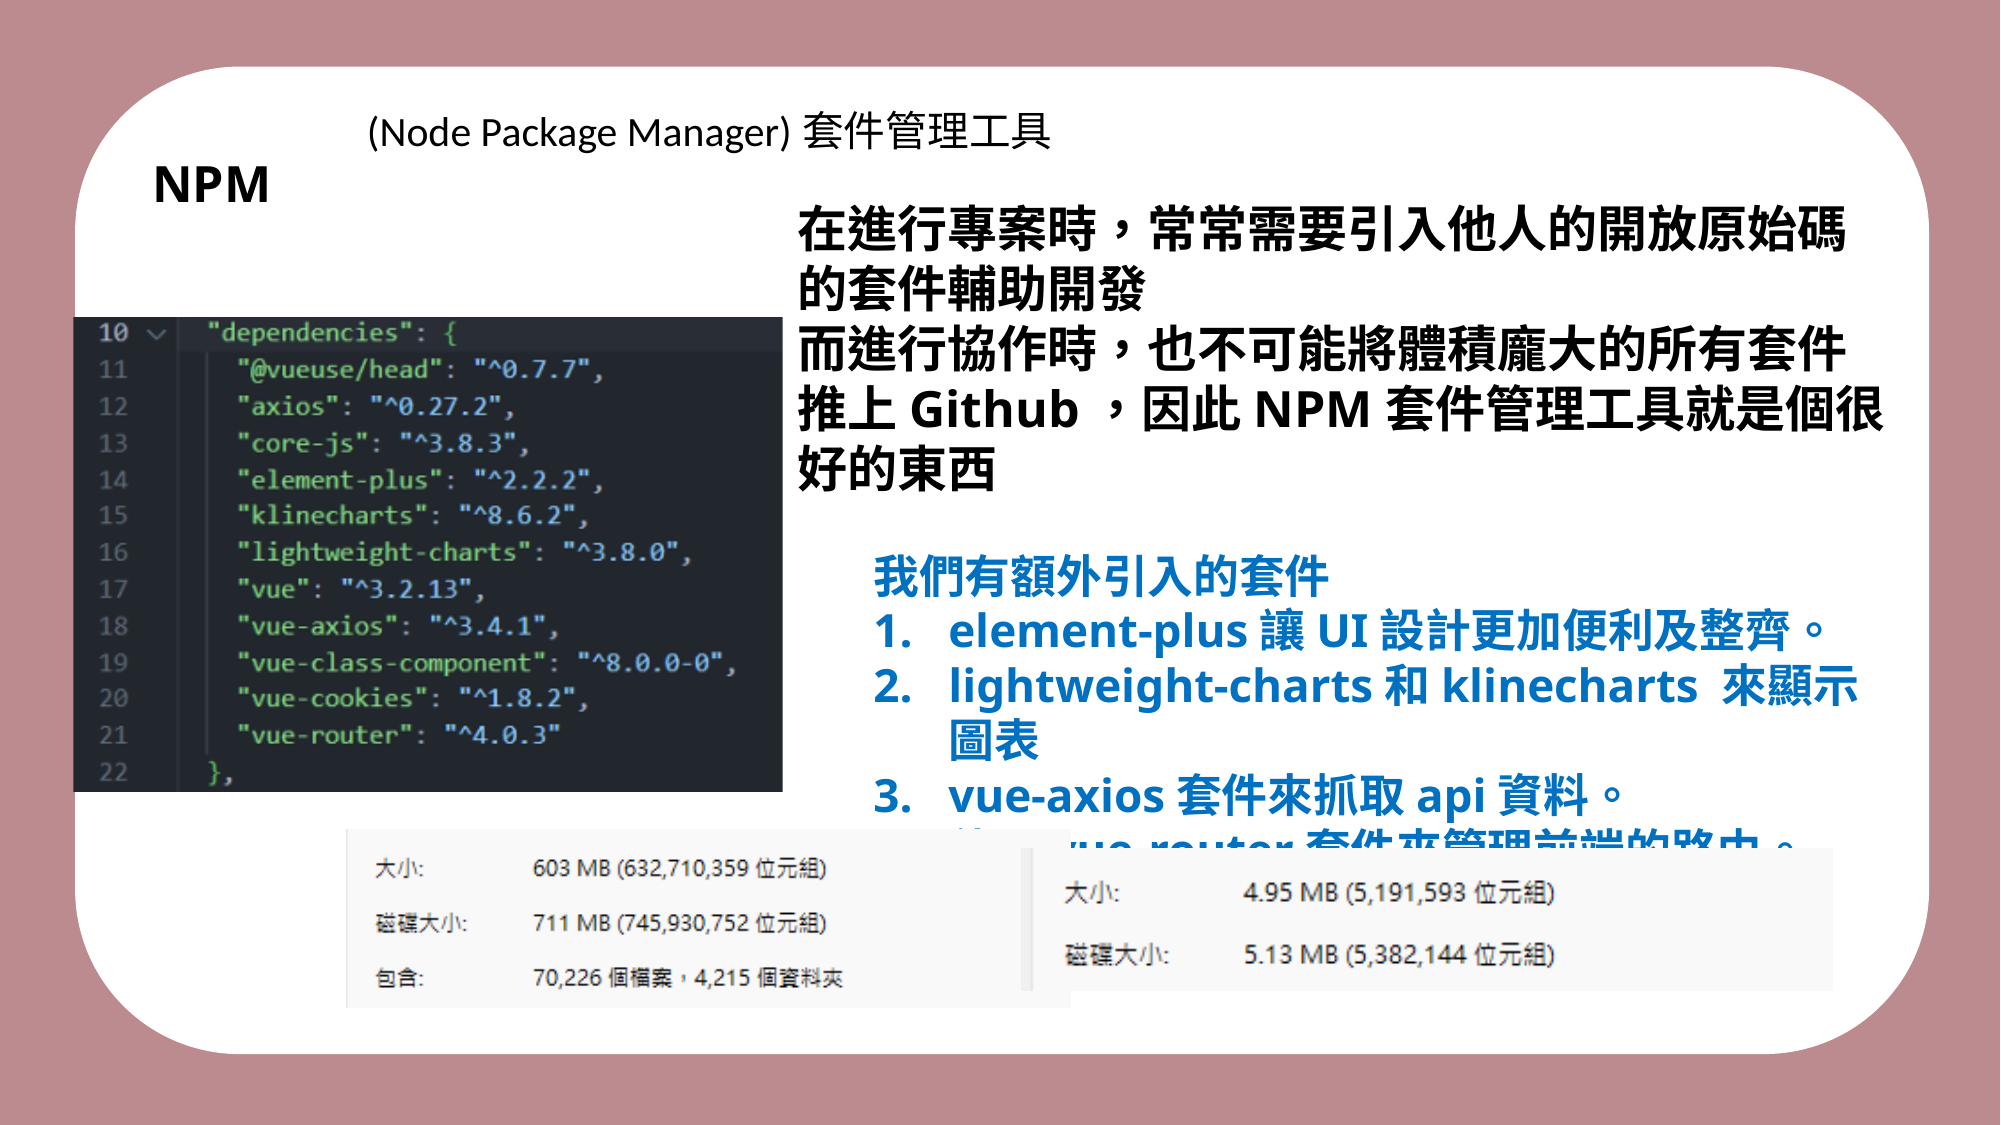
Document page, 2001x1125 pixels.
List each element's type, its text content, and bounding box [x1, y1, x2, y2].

text_box 我們有額外引入的套件 element-plus讓UI設計更加便利及整齊。 lightweight-charts和klinecharts 來顯示圖表 vue-axios套件來抓取api資料。 使用vue-router套件來管理前端的路由。 [858, 539, 1907, 885]
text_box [70, 31, 362, 303]
text_box 在進行專案時，常常需要引入他人的開放原始碼的套件輔助開發 而進行協作時，也不可能將體積龐大的所有套件推上Github，因此NPM套件管理工具就是個很好的東西 [782, 190, 1906, 505]
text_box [526, 931, 632, 941]
picture [73, 316, 783, 792]
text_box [1241, 958, 1381, 973]
text_box [74, 65, 1931, 1056]
text_box (Node Package Manager)套件管理工具 [362, 97, 1381, 163]
picture [346, 829, 1833, 1008]
